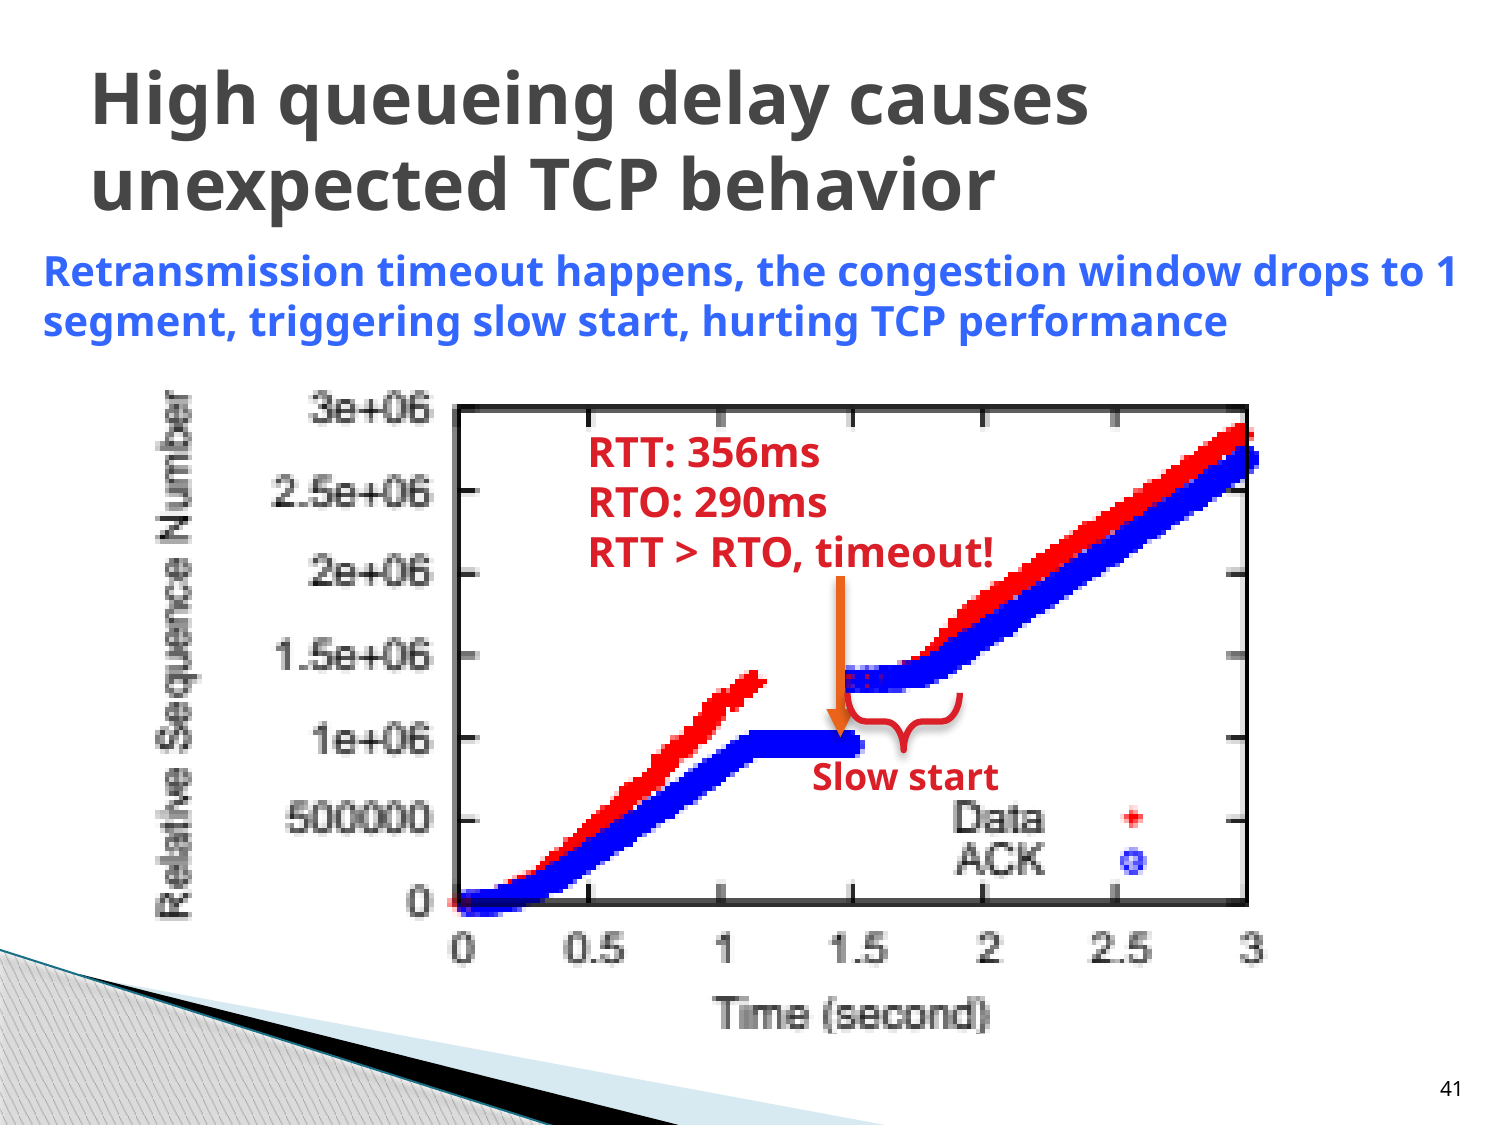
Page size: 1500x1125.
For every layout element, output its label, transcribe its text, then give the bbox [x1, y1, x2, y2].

text_box Retransmission timeout happens, the congestion window drops to 1 segment, triggering slow start, hurting TCP performance [28, 237, 1500, 353]
picture [142, 358, 1315, 1034]
table_cell 1.94% [292, 1045, 542, 1125]
title High queueing delay causes unexpected TCP behavior [75, 45, 1425, 233]
table_cell 1.94% [0, 953, 137, 997]
slide_number 41 [1418, 1051, 1479, 1112]
